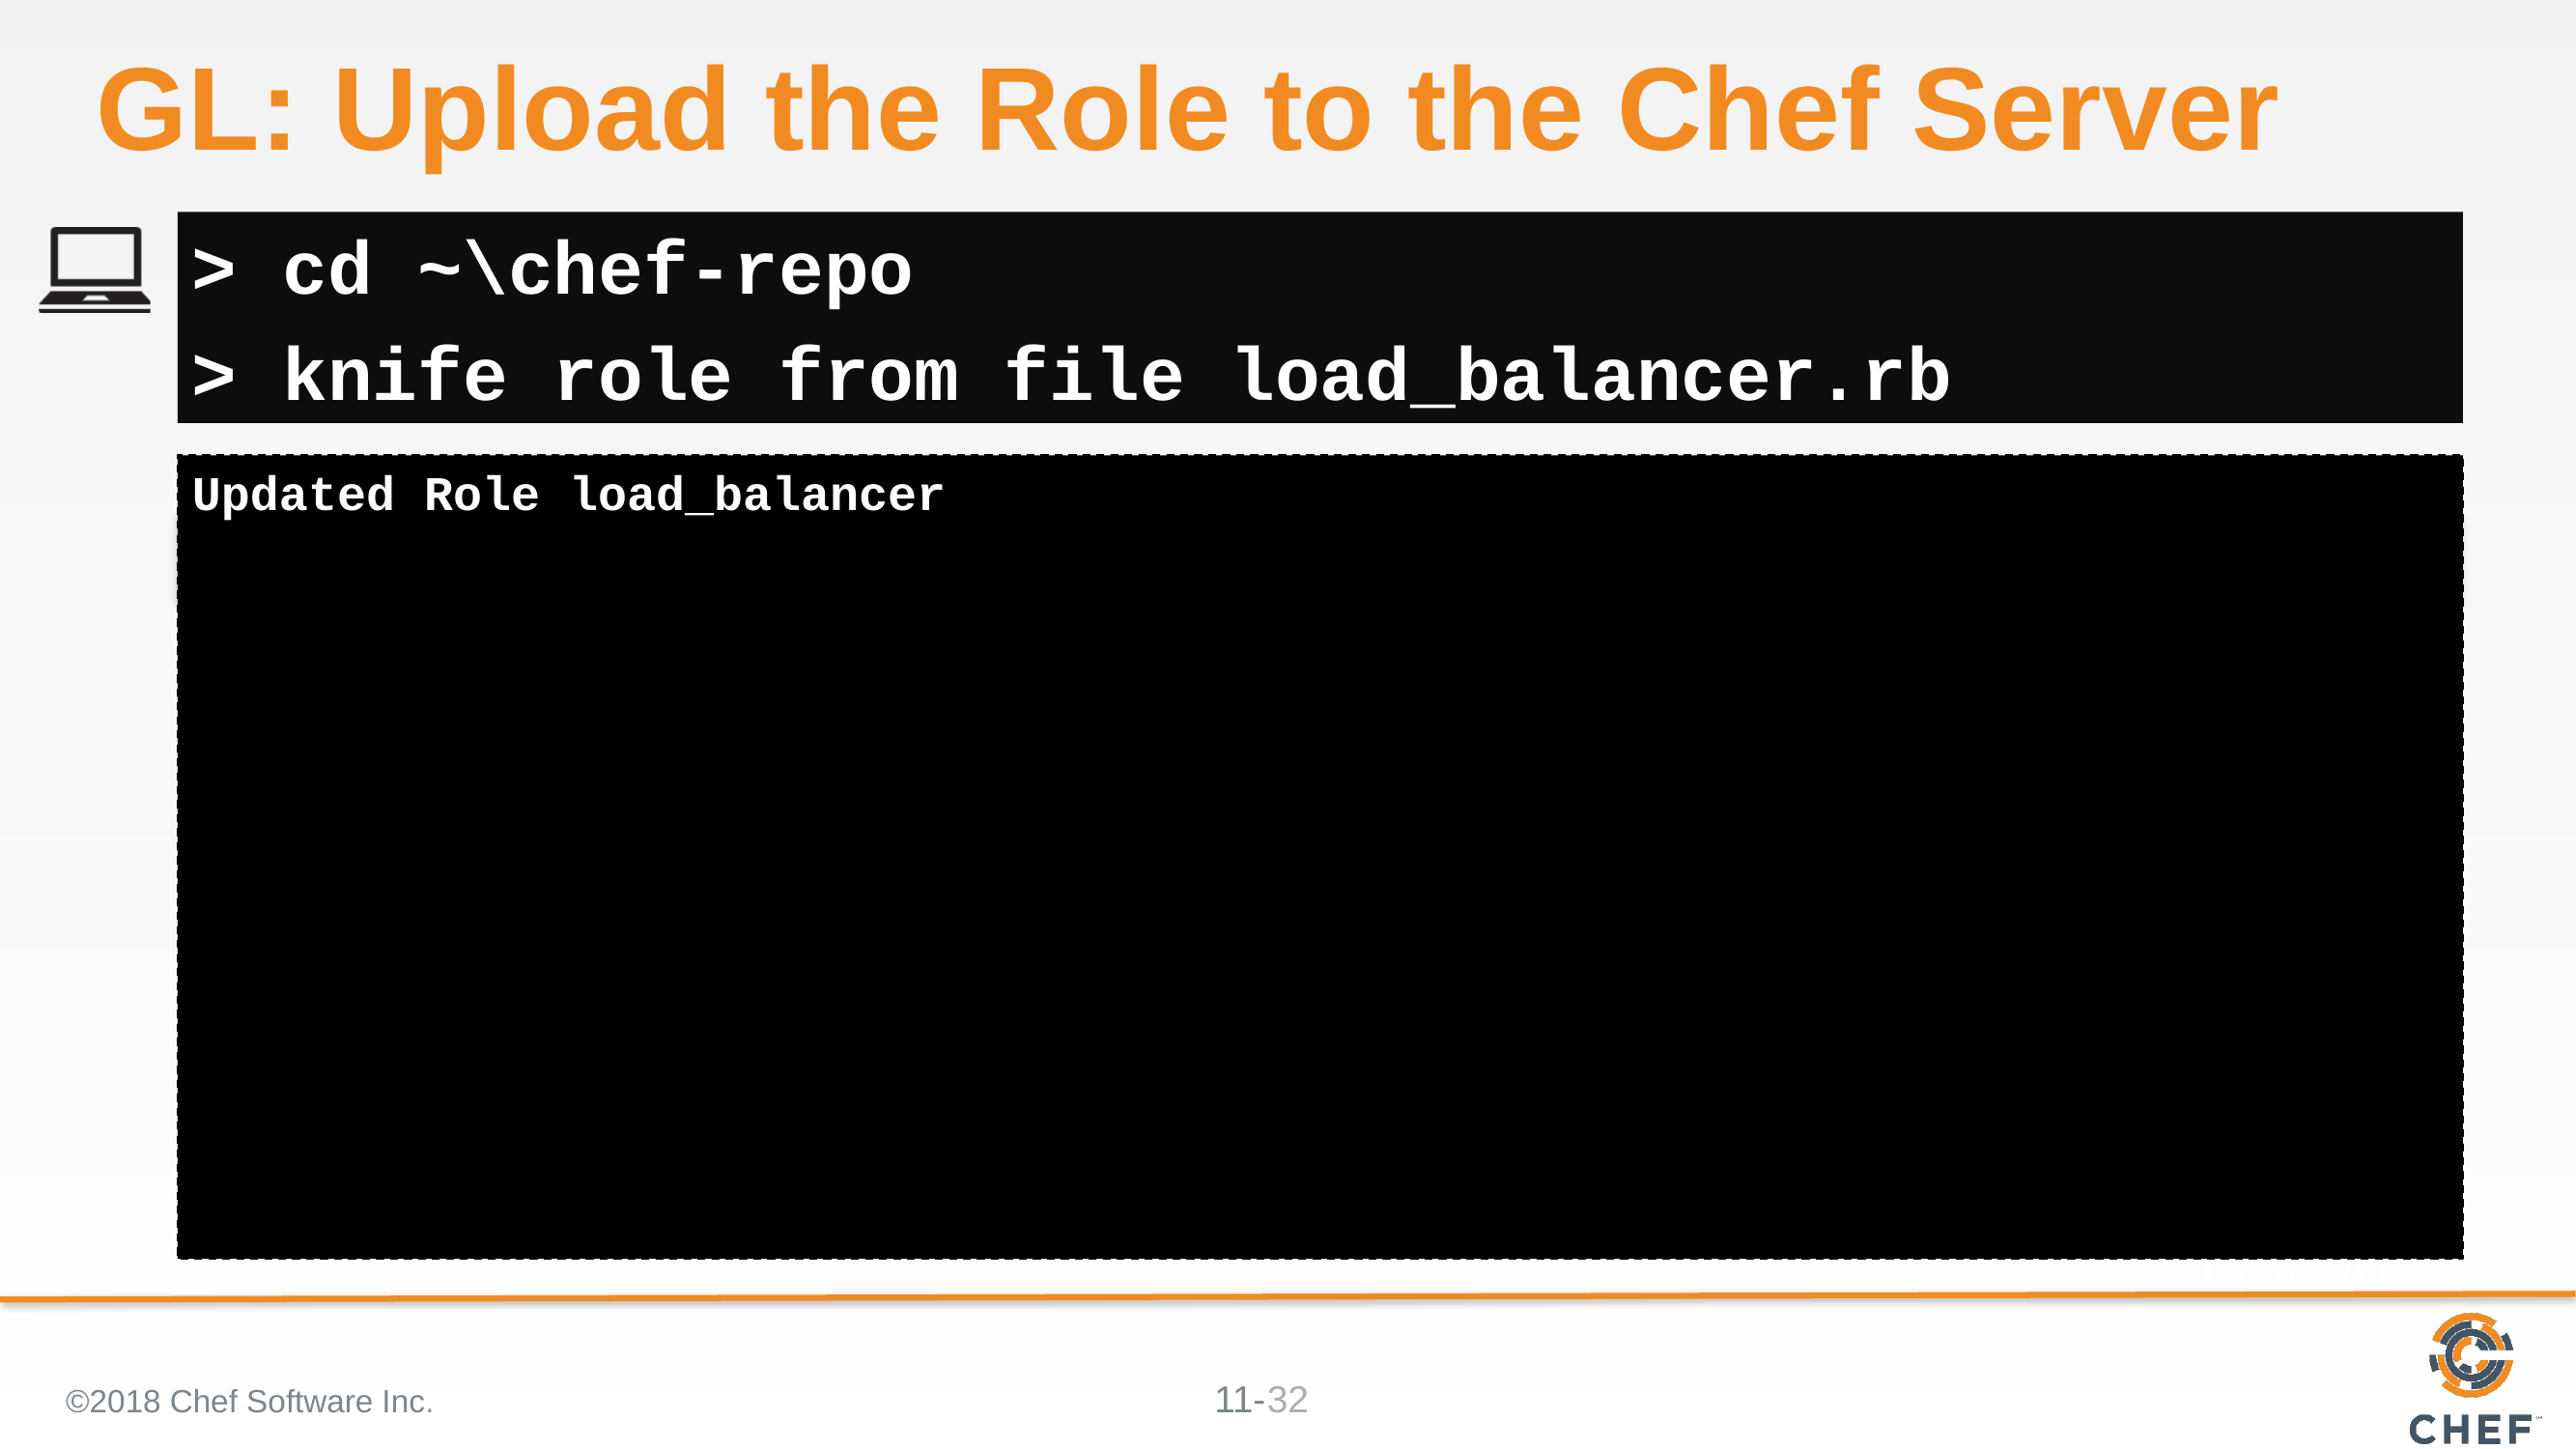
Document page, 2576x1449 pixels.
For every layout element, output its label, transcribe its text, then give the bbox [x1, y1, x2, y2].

list Updated Role load_balancer [177, 454, 2464, 1260]
picture [2399, 1297, 2550, 1449]
slide_number 32 [998, 1359, 1578, 1437]
list > cd ~\chef-repo > knife role from file load_balancer.rb [177, 212, 2463, 423]
title GL: Upload the Role to the Chef Server [96, 48, 2463, 180]
footer ©2018 Chef Software Inc. [51, 1359, 952, 1440]
